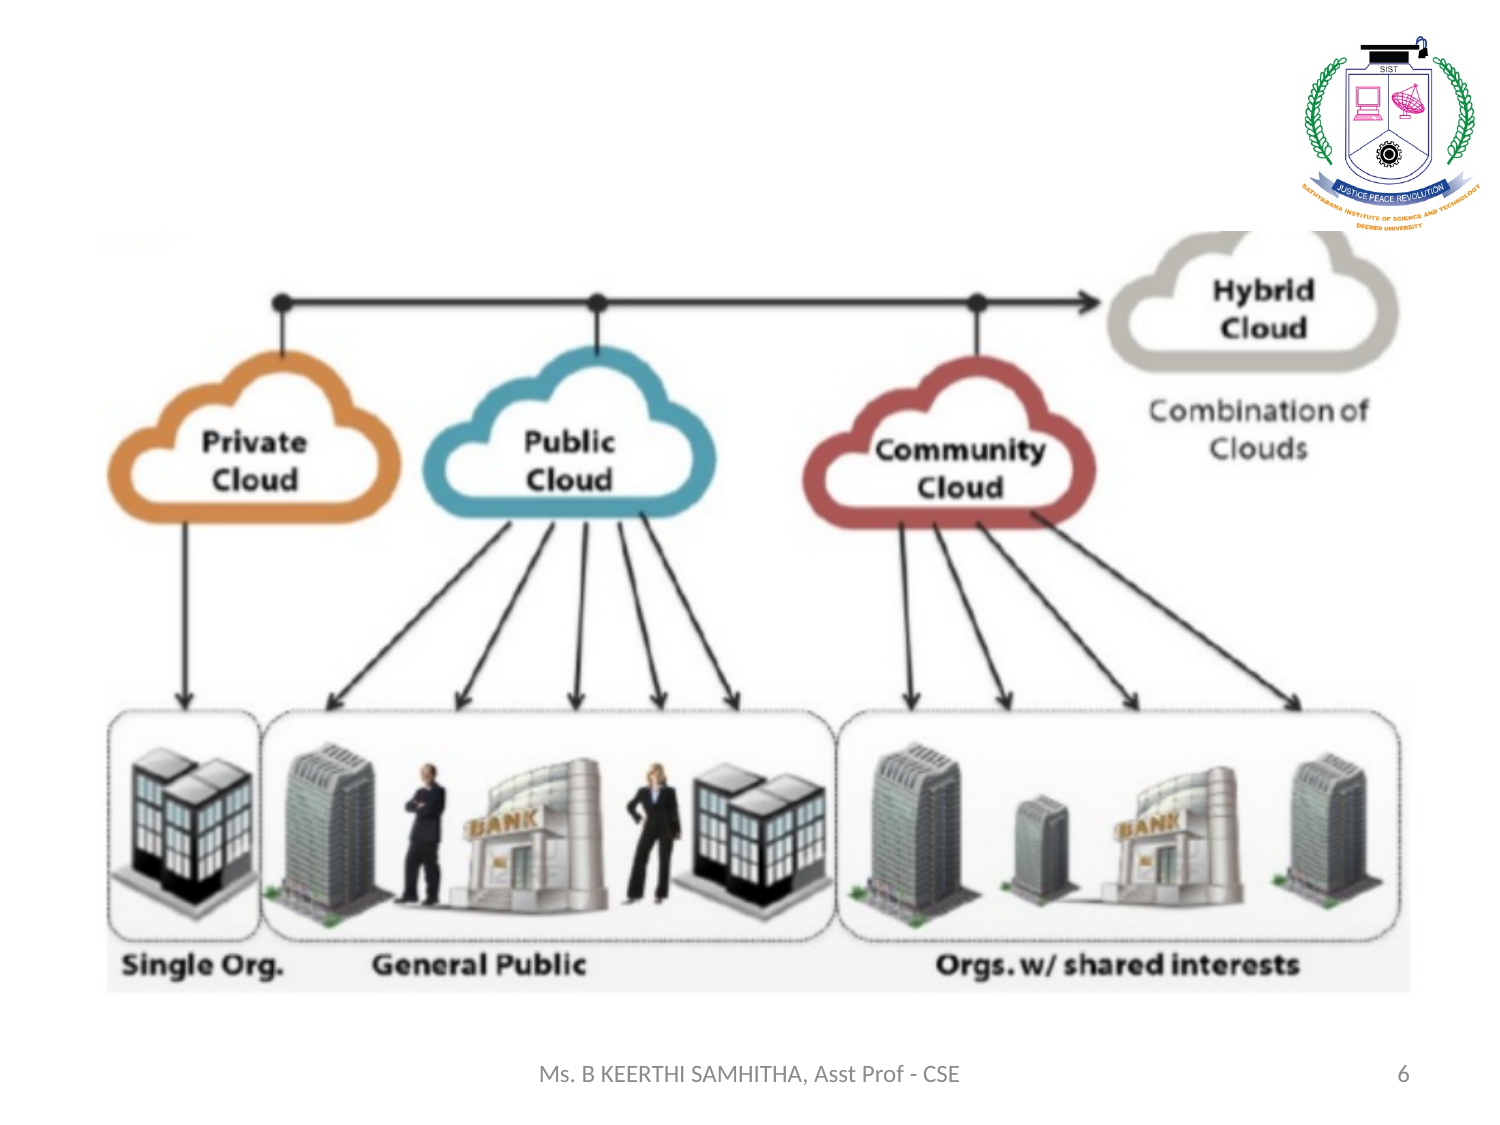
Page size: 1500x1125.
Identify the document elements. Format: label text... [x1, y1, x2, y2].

footer Ms. B KEERTHI SAMHITHA, Asst Prof - CSE [512, 1048, 988, 1103]
picture [100, 30, 1500, 1039]
slide_number 6 [1074, 1042, 1425, 1103]
